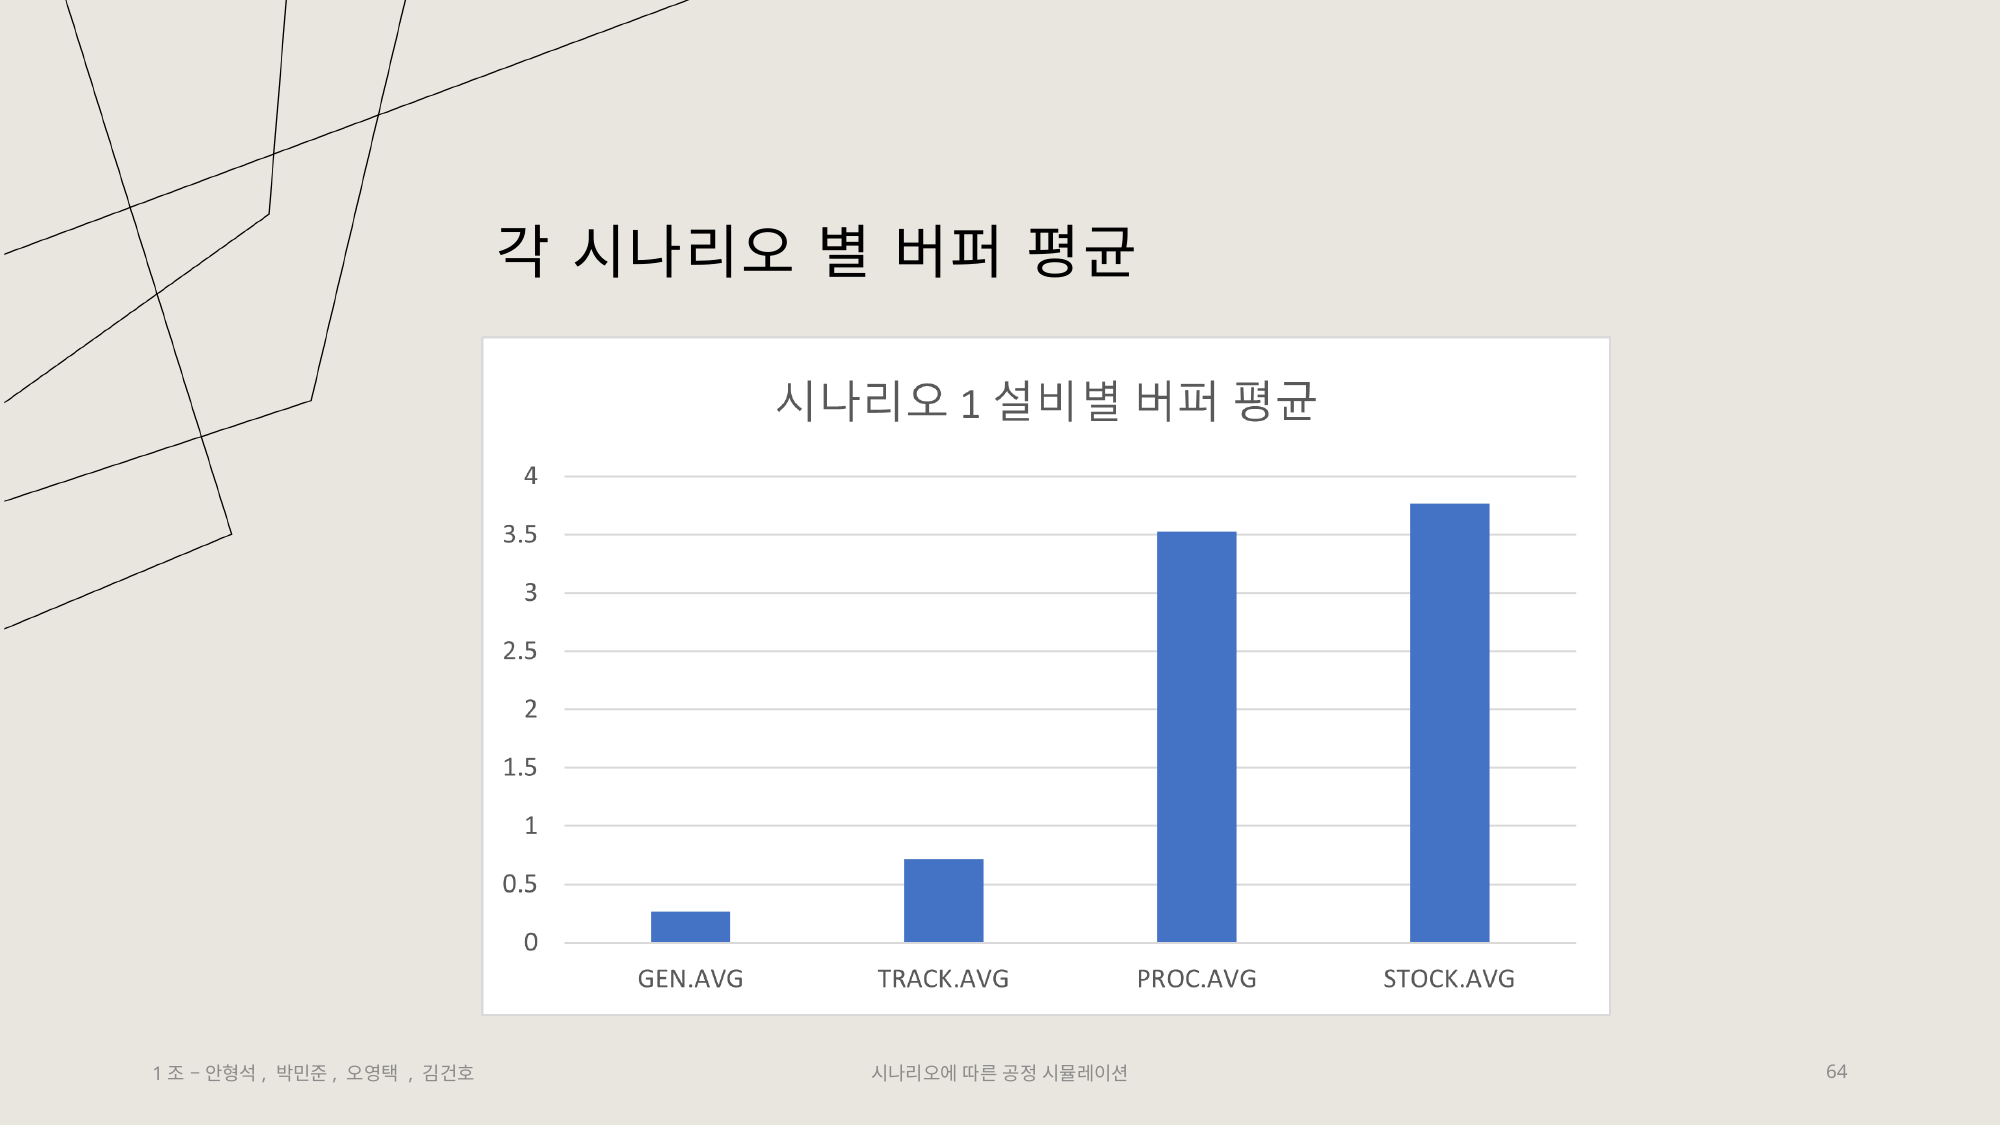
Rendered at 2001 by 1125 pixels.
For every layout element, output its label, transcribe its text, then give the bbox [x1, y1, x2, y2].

slide_number 64 [1412, 1042, 1863, 1103]
title 각 시나리오 별 버퍼 평균 [481, 146, 1863, 364]
footer 시나리오에 따른 공정 시뮬레이션 [662, 1042, 1338, 1103]
picture [4, 0, 1611, 1016]
slide_number 1조 – 안형석, 박민준, 오영택 , 김건호 [137, 1042, 588, 1103]
